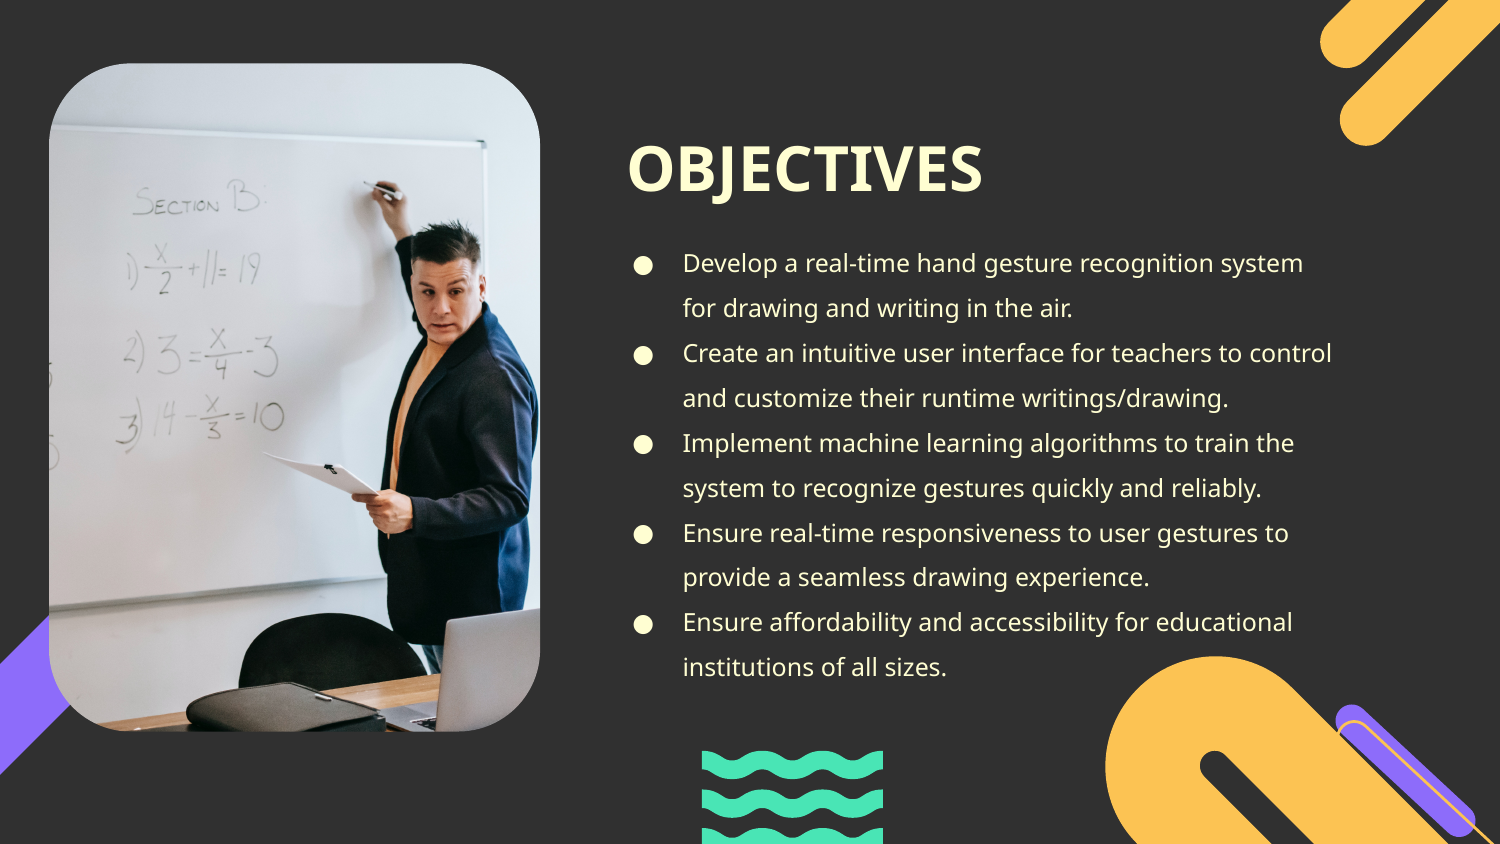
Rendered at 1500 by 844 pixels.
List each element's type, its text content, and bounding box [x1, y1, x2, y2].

text_box [1320, 0, 1426, 69]
picture [48, 63, 541, 732]
text_box [1105, 656, 1449, 844]
text_box [1335, 704, 1476, 837]
title OBJECTIVES [611, 113, 1418, 208]
text_box [1340, 0, 1500, 113]
text_box Develop a real-time hand gesture recognition system for drawing and writing in the air. Create an intuitive user interface for teachers to control and customize their runtime writings/drawing. Implement machine learning algorithms to train the system to recognize gestures quickly and reliably. Ensure real-time responsiveness to user gestures to provide a seamless drawing experience. Ensure affordability and accessibility for educational institutions of all sizes. [611, 217, 1360, 646]
